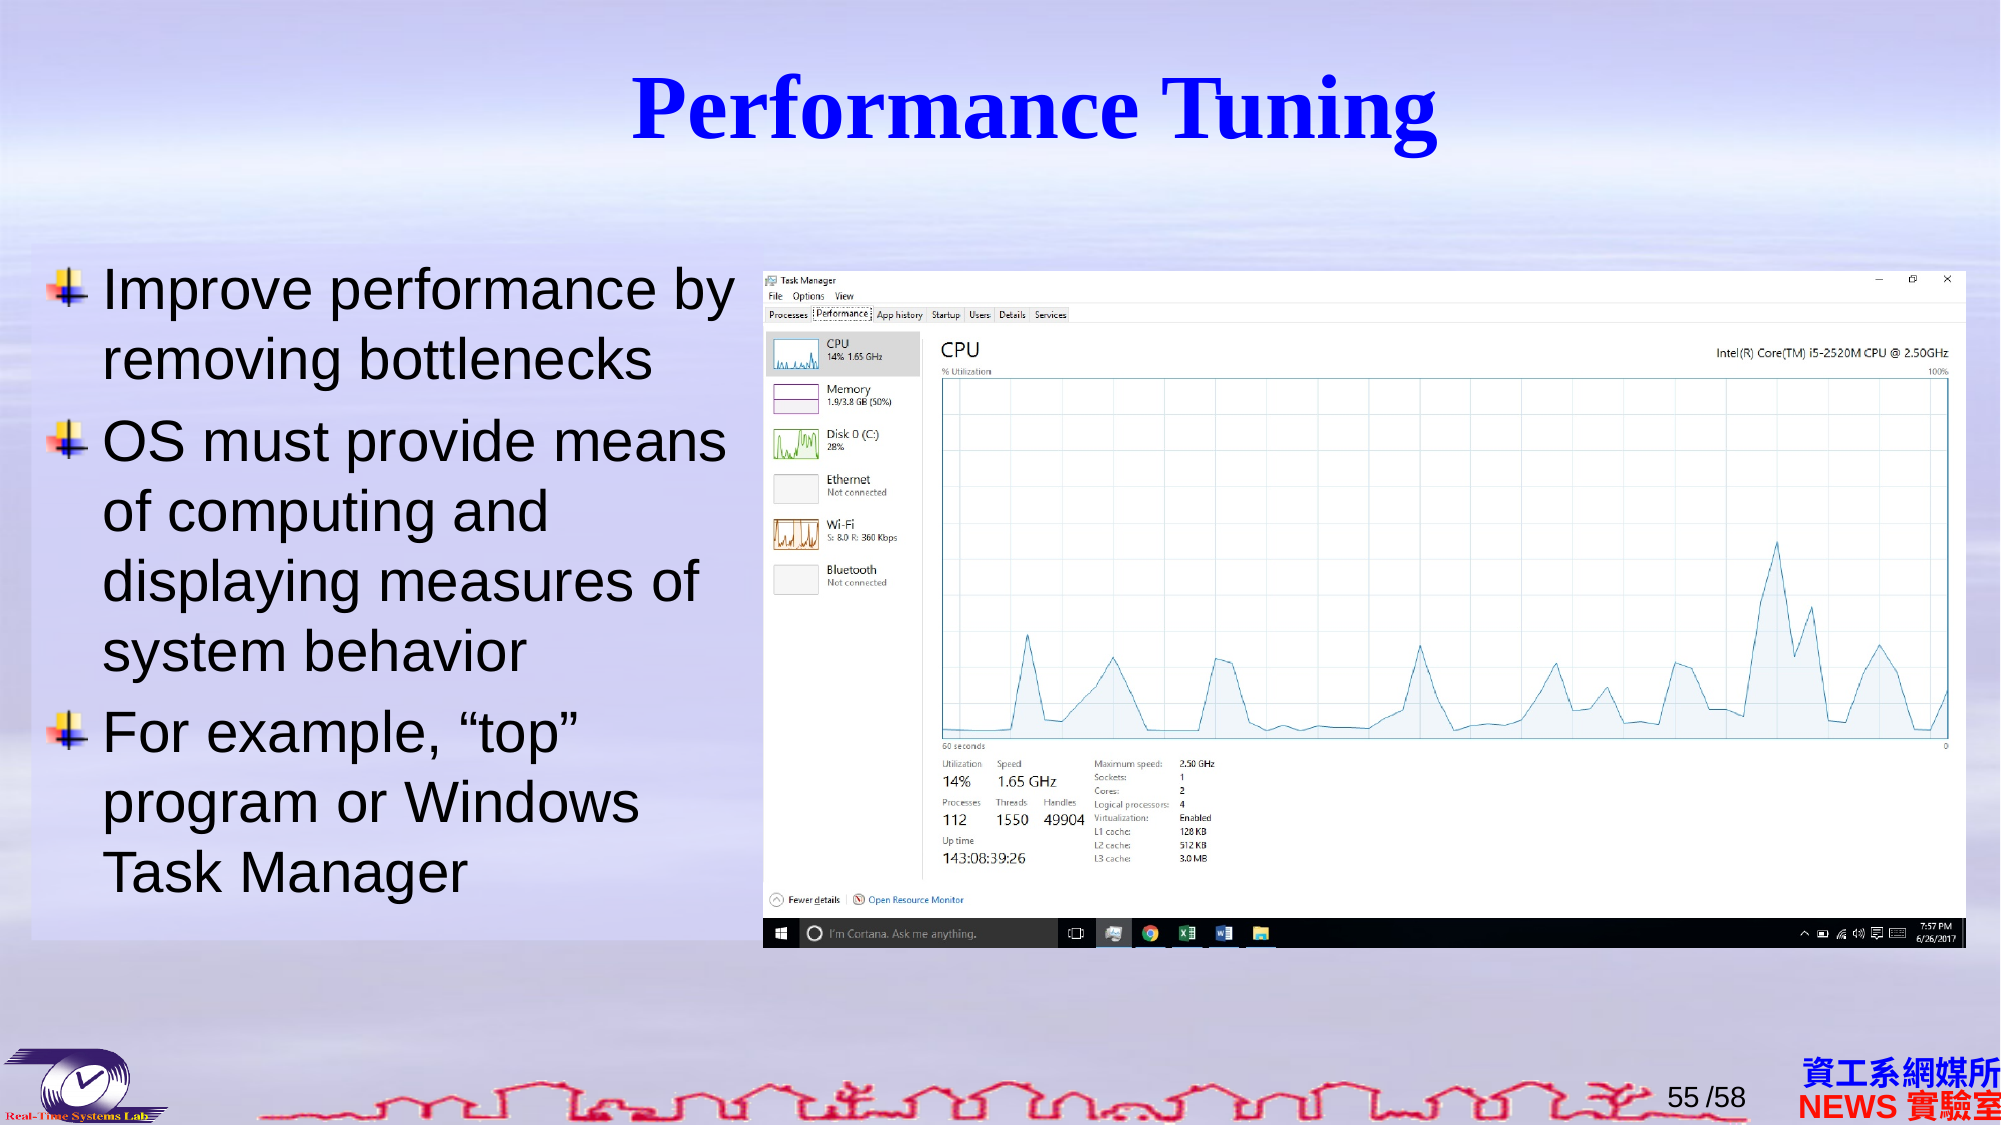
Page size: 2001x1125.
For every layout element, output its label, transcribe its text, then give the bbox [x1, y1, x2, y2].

slide_number 54 [1248, 1070, 1715, 1125]
list Improve performance by removing bottlenecks OS must provide means of computing and displaying measures of system behavior For example, “top” program or Windows Task Manager [31, 243, 764, 941]
footer /58 [1715, 1070, 2000, 1125]
title Performance Tuning [428, 54, 1643, 149]
picture [0, 0, 2001, 1125]
